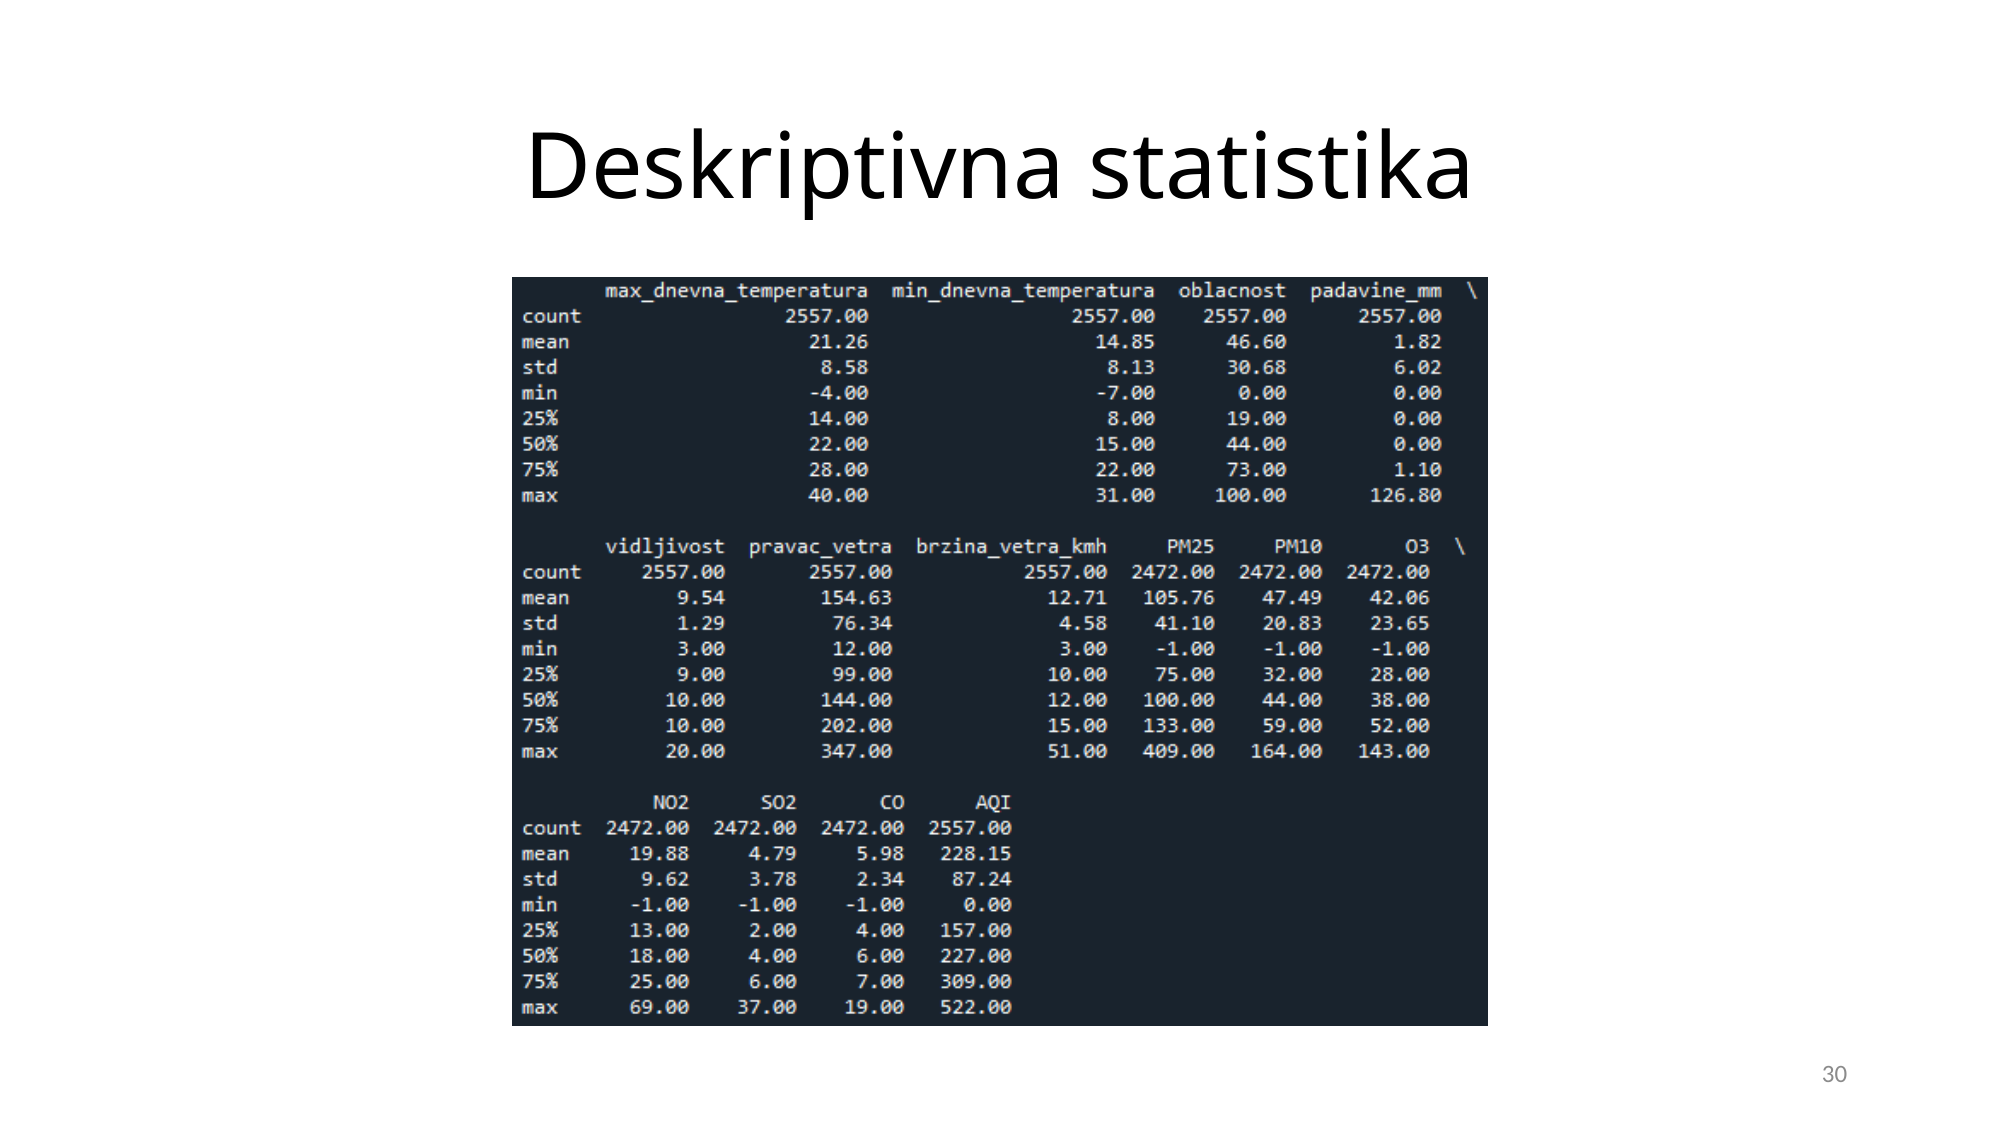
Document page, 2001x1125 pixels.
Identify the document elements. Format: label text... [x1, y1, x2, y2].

picture [512, 277, 1488, 1026]
title Deskriptivna statistika [137, 59, 1863, 278]
slide_number 30 [1412, 1042, 1863, 1103]
